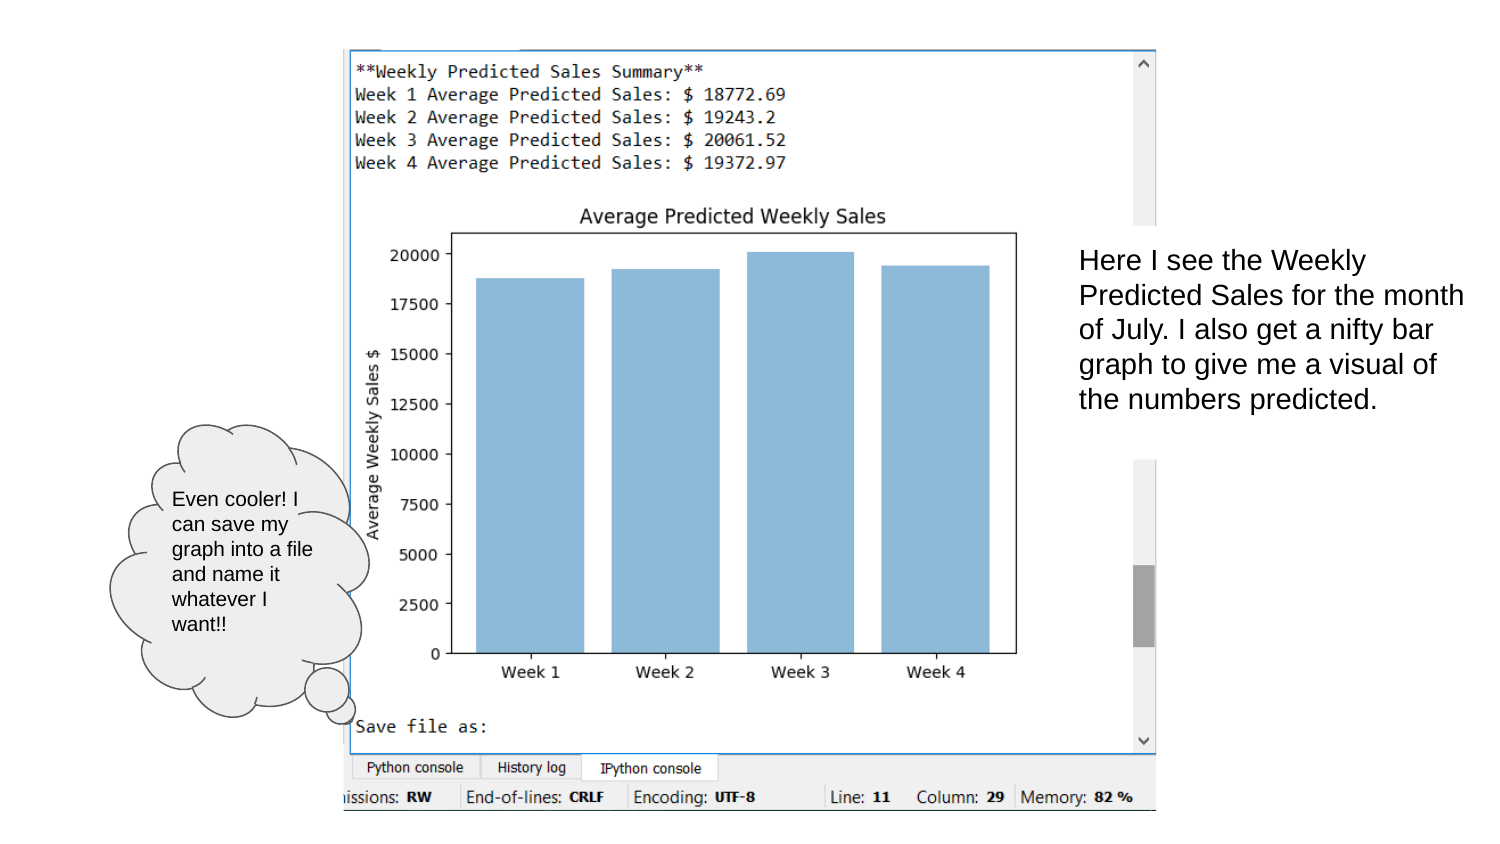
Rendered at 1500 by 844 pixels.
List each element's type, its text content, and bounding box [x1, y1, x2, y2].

text_box [110, 425, 338, 724]
picture [343, 49, 1157, 811]
text_box Here I see the Weekly Predicted Sales for the month of July. I also get a nifty bar graph to give me a visual of the numbers predicted. [1160, 225, 1491, 460]
text_box Even cooler! I can save my graph into a file and name it whatever I want!! [156, 470, 331, 656]
